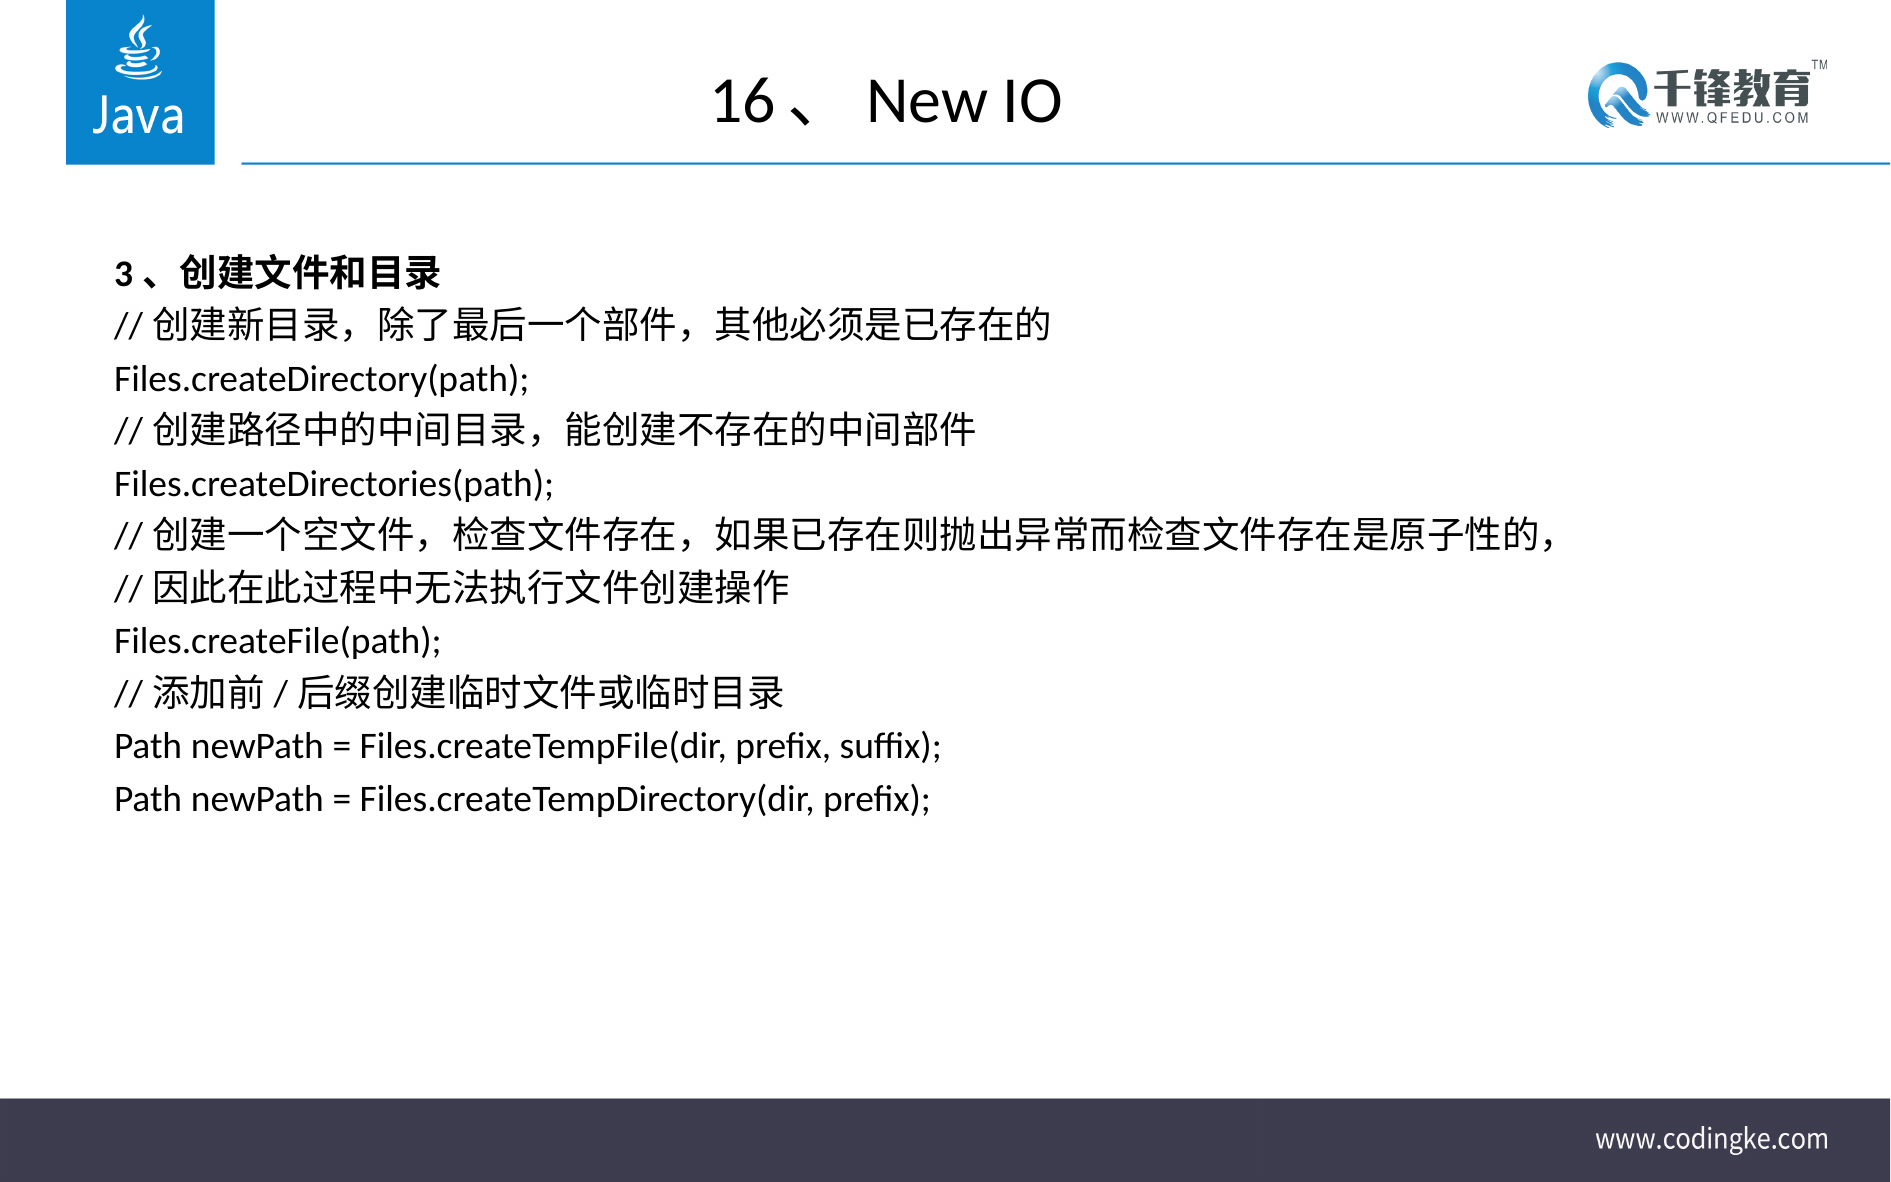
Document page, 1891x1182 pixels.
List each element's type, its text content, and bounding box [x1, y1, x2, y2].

picture [0, 0, 1891, 1182]
title 16、New IO [236, 47, 1536, 147]
list 3、创建文件和目录 //创建新目录，除了最后一个部件，其他必须是已存在的 Files.createDirectory(path); //创建路径中的中间目录，能创建不存在的中间部件 Files.createDirectories(path); //创建一个空文件，检查文件存在，如果已存在则抛出异常而检查文件存在是原子性的， //因此在此过程中无法执行文件创建操作 Files.createFile(path); //添加前/后缀创建临时文件或临时目录 Path newPath = Files.createTempFile(dir, prefix, suffix); Path newPath = Files.createTempDirectory(dir, prefix); [94, 239, 1796, 1036]
